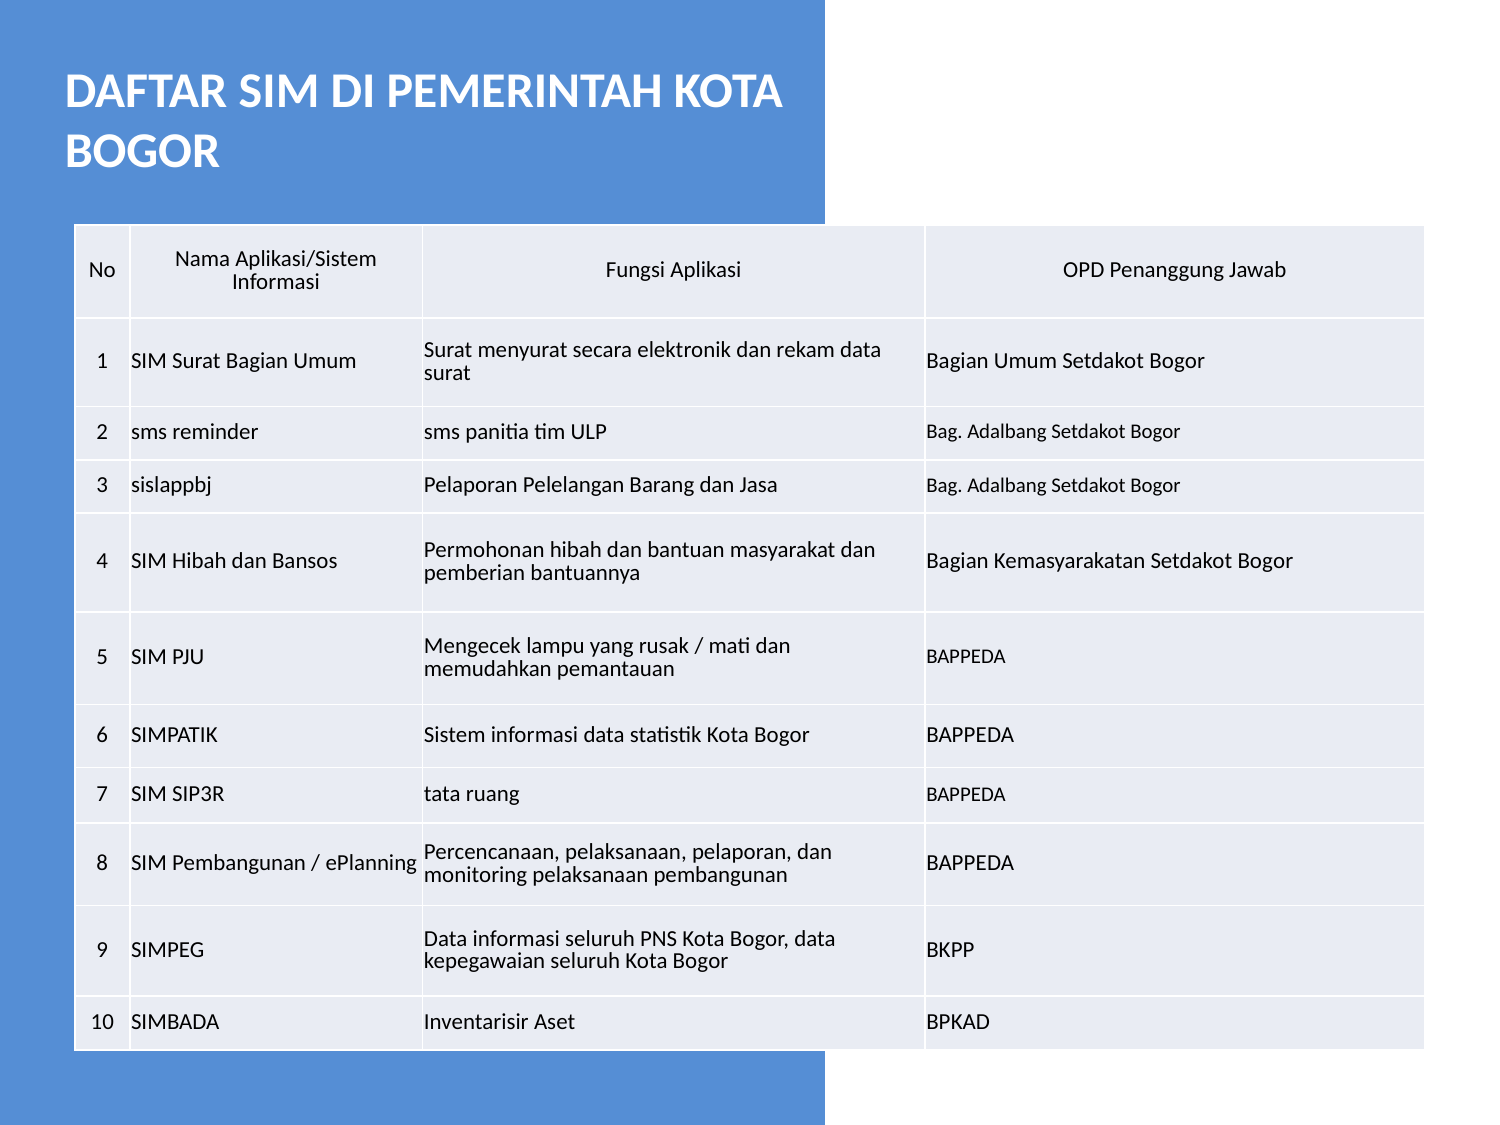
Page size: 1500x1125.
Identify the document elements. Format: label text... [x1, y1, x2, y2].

table_cell Bag. Adalbang Setdakot Bogor [926, 407, 1424, 459]
table_cell SIMPATIK [131, 705, 422, 767]
table_cell BAPPEDA [926, 824, 1424, 905]
table_header Fungsi Aplikasi [423, 226, 924, 317]
table_cell 8 [76, 824, 129, 905]
table_cell Bagian Kemasyarakatan Setdakot Bogor [926, 514, 1424, 611]
table_cell 9 [76, 906, 129, 995]
text_box [0, 0, 827, 1125]
table_cell 6 [76, 705, 129, 767]
table_cell sms panitia tim ULP [423, 407, 924, 459]
table_cell Surat menyurat secara elektronik dan rekam data surat [423, 319, 924, 406]
table_cell BKPP [926, 906, 1424, 995]
table_cell 10 [76, 997, 129, 1049]
table_header OPD Penanggung Jawab [926, 226, 1424, 317]
table_cell Inventarisir Aset [423, 997, 924, 1049]
table_cell Bagian Umum Setdakot Bogor [926, 319, 1424, 406]
table_cell SIM PJU [131, 613, 422, 704]
table_cell BPKAD [926, 997, 1424, 1049]
table_cell BAPPEDA [926, 768, 1424, 822]
table_cell Percencanaan, pelaksanaan, pelaporan, dan monitoring pelaksanaan pembangunan [423, 824, 924, 905]
table_cell 3 [76, 461, 129, 512]
table_cell SIM Pembangunan / ePlanning [131, 824, 422, 905]
table_cell Mengecek lampu yang rusak / mati dan memudahkan pemantauan [423, 613, 924, 704]
table_cell sislappbj [131, 461, 422, 512]
table_cell SIM SIP3R [131, 768, 422, 822]
table_cell 1 [76, 319, 129, 406]
table_cell SIM Hibah dan Bansos [131, 514, 422, 611]
table_cell Data informasi seluruh PNS Kota Bogor, data kepegawaian seluruh Kota Bogor [423, 906, 924, 995]
table_header No [76, 226, 129, 317]
table_cell Pelaporan Pelelangan Barang dan Jasa [423, 461, 924, 512]
table_cell 4 [76, 514, 129, 611]
table_cell Permohonan hibah dan bantuan masyarakat dan pemberian bantuannya [423, 514, 924, 611]
table_cell 7 [76, 768, 129, 822]
table_cell BAPPEDA [926, 705, 1424, 767]
table_cell 2 [76, 407, 129, 459]
table_cell Sistem informasi data statistik Kota Bogor [423, 705, 924, 767]
table_cell SIM Surat Bagian Umum [131, 319, 422, 406]
text_box DAFTAR SIM DI PEMERINTAH KOTA BOGOR [50, 49, 825, 185]
table_cell 5 [76, 613, 129, 704]
table_cell SIMPEG [131, 906, 422, 995]
table_cell sms reminder [131, 407, 422, 459]
table_cell BAPPEDA [926, 613, 1424, 704]
table_cell tata ruang [423, 768, 924, 822]
table_cell SIMBADA [131, 997, 422, 1049]
table_header Nama Aplikasi/Sistem Informasi [131, 226, 422, 317]
table_cell Bag. Adalbang Setdakot Bogor [926, 461, 1424, 512]
